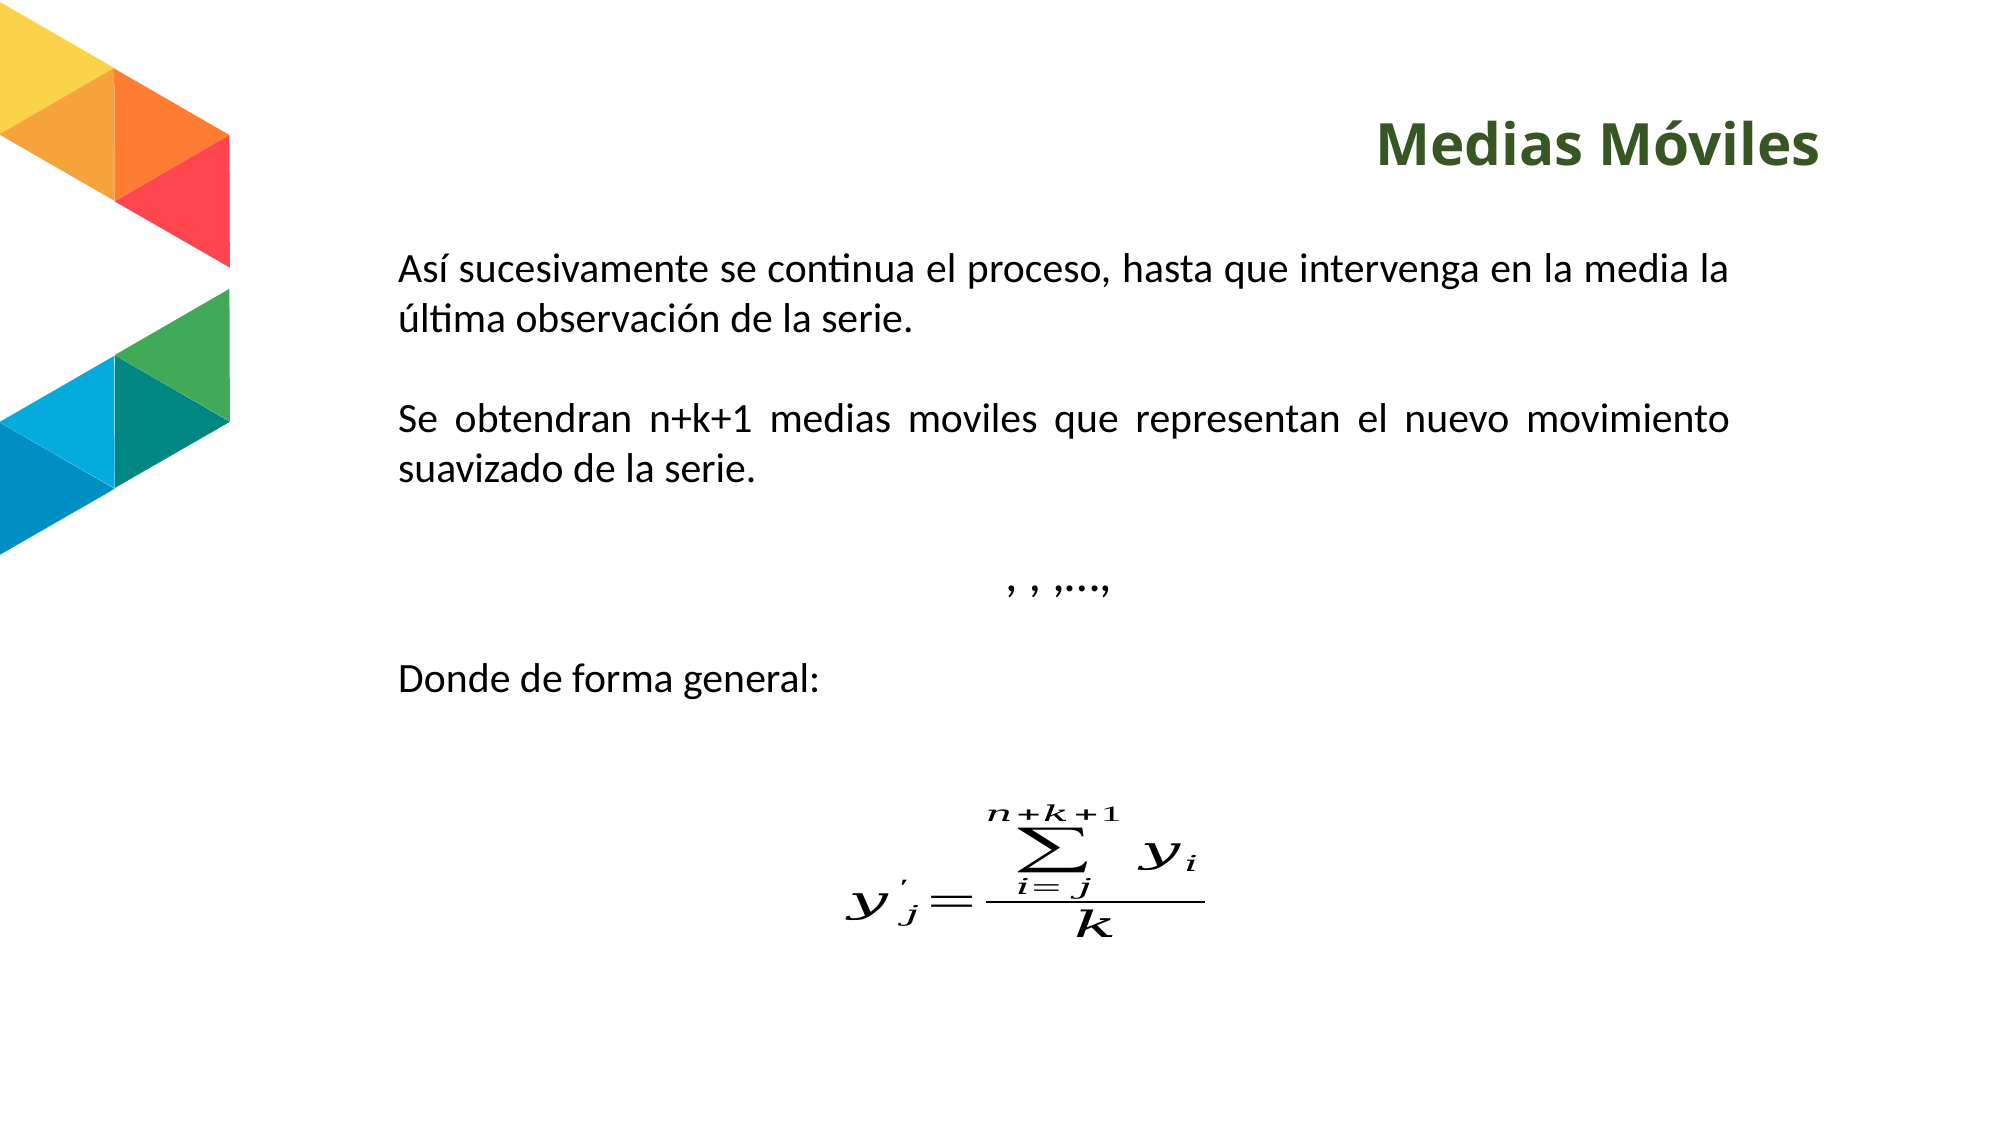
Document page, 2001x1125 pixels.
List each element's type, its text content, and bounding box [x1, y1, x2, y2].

text_box [402, 211, 1836, 356]
title Medias Móviles [402, 108, 1836, 206]
